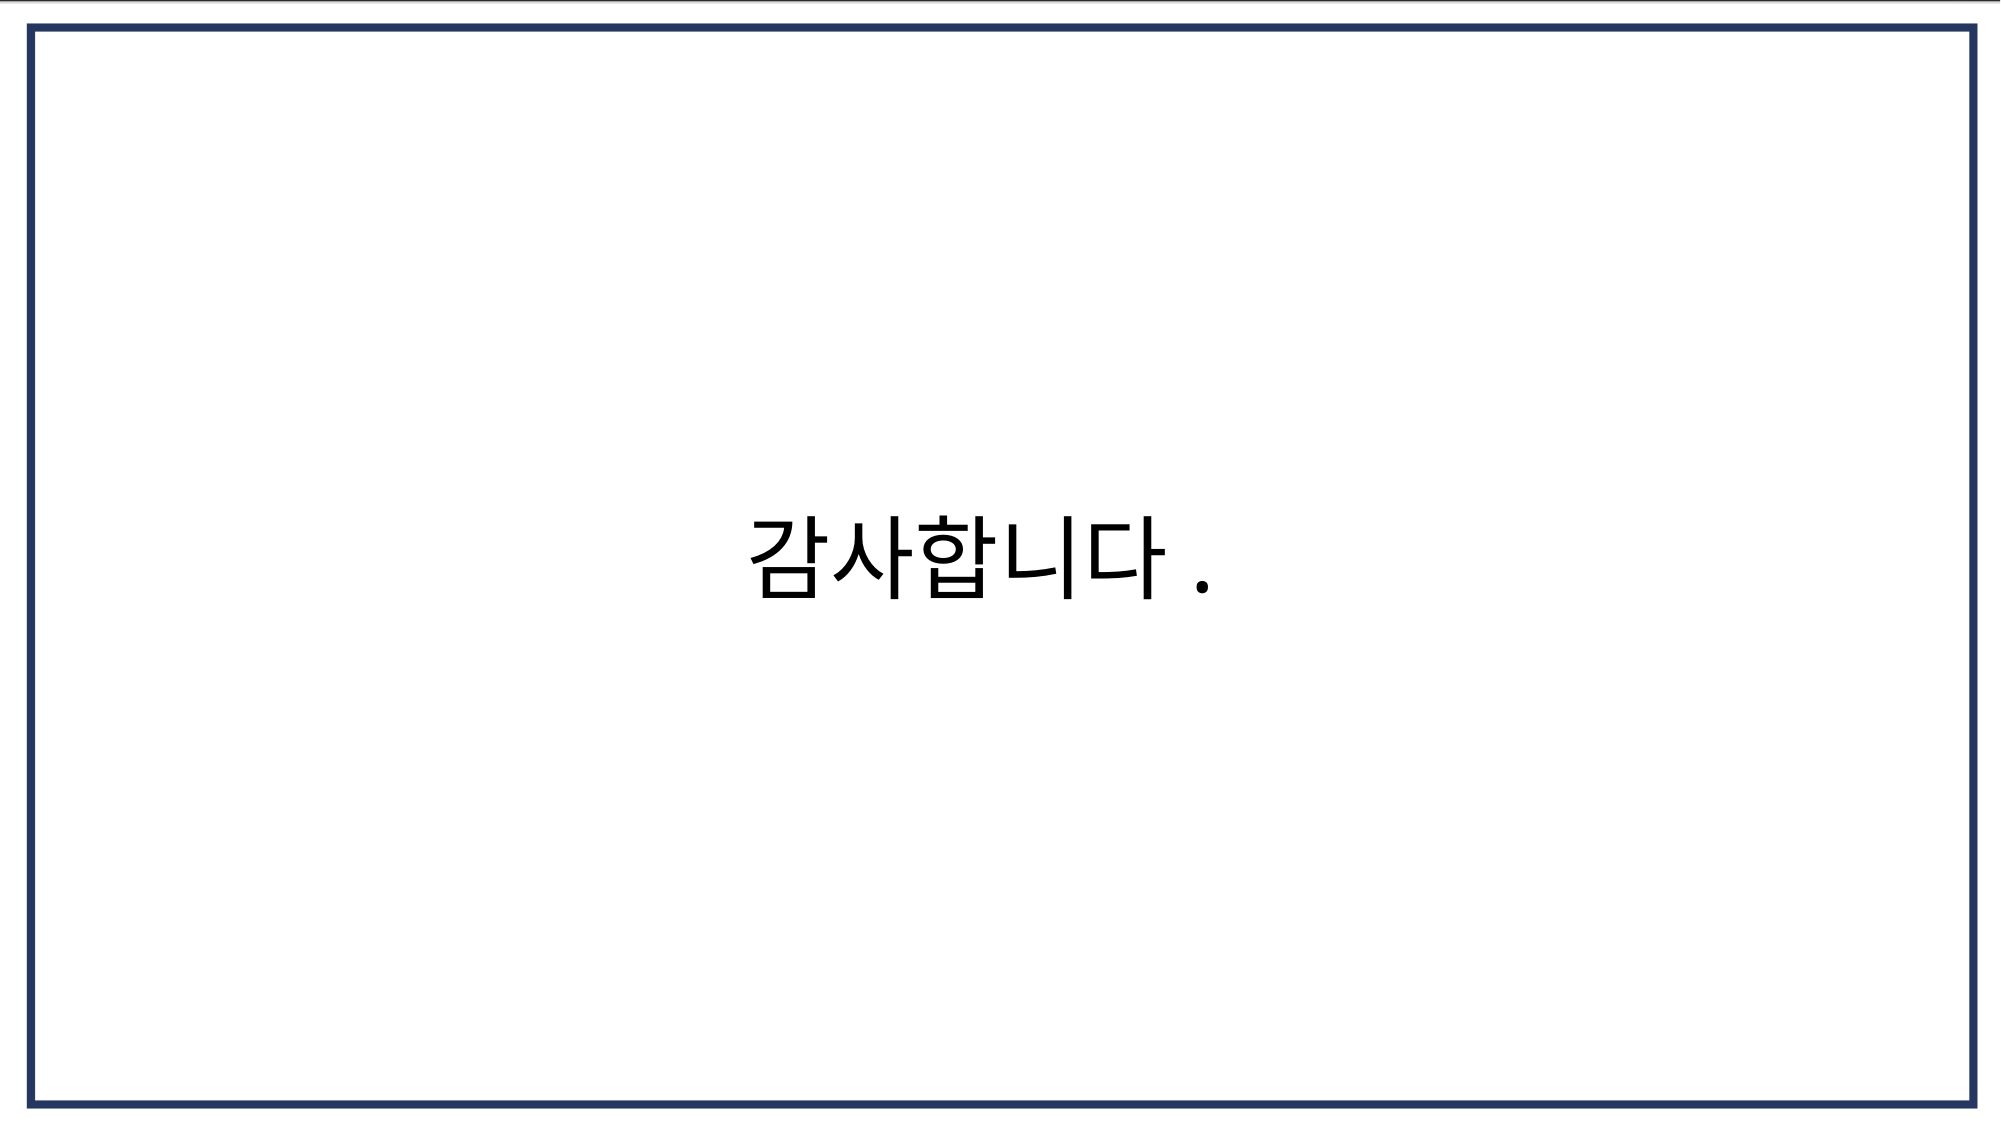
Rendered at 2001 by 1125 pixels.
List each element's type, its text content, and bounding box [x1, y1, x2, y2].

title 감사합니다. [731, 453, 2000, 672]
picture [0, 0, 2001, 1125]
